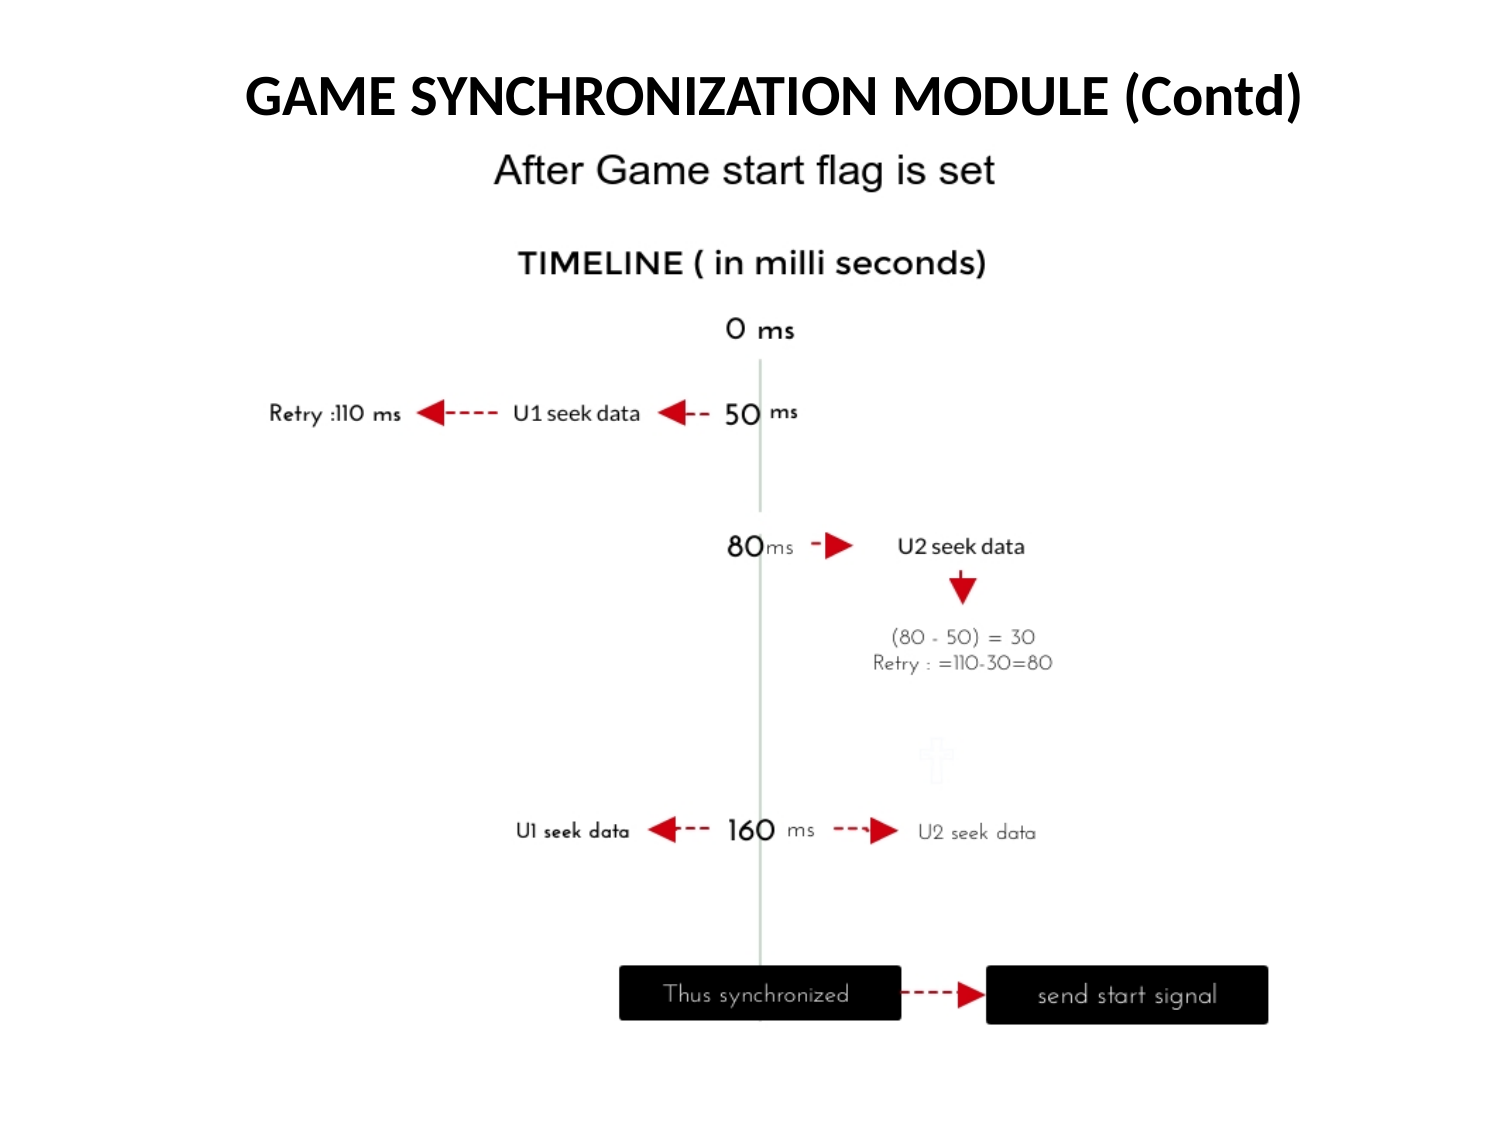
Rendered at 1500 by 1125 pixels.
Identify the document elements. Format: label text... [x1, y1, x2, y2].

picture [249, 137, 1288, 1101]
text_box GAME SYNCHRONIZATION MODULE (Contd) [125, 50, 1425, 135]
